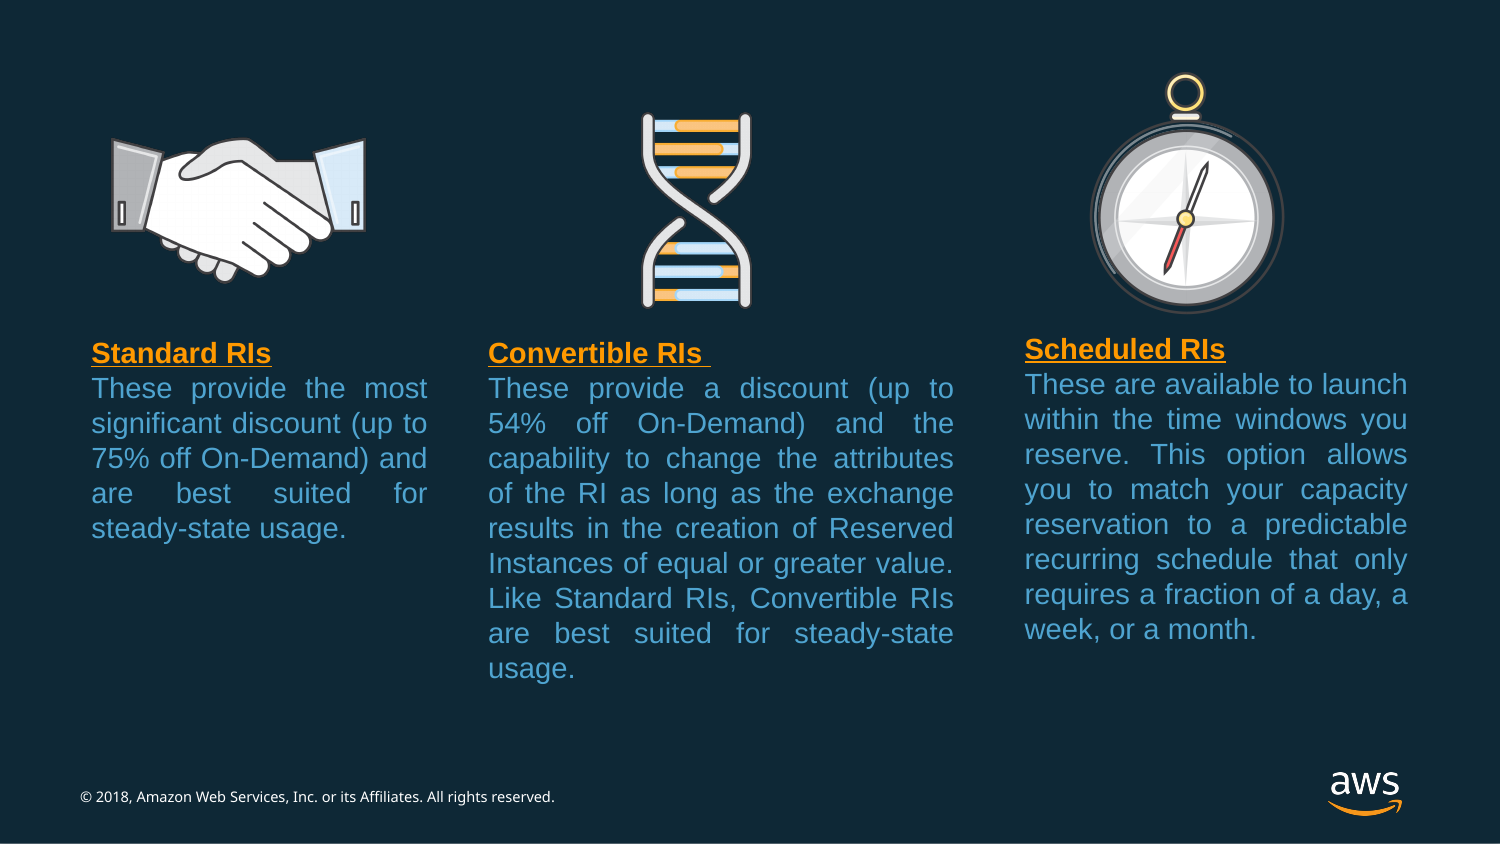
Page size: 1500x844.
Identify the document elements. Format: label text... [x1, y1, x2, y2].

text_box Standard RIs These provide the most significant discount (up to 75% off On-Demand) and are best suited for steady-state usage. [76, 327, 443, 552]
picture [584, 98, 810, 324]
text_box Convertible RIs These provide a discount (up to 54% off On-Demand) and the capability to change the attributes of the RI as long as the exchange results in the creation of Reserved Instances of equal or greater value. Like Standard RIs, Convertible RIs are best suited for steady-state usage. [473, 327, 970, 692]
picture [1056, 62, 1318, 324]
picture [1328, 772, 1402, 816]
picture [104, 76, 374, 346]
text_box Scheduled RIs These are available to launch within the time windows you reserve. This option allows you to match your capacity reservation to a predictable recurring schedule that only requires a fraction of a day, a week, or a month. [1009, 322, 1424, 653]
